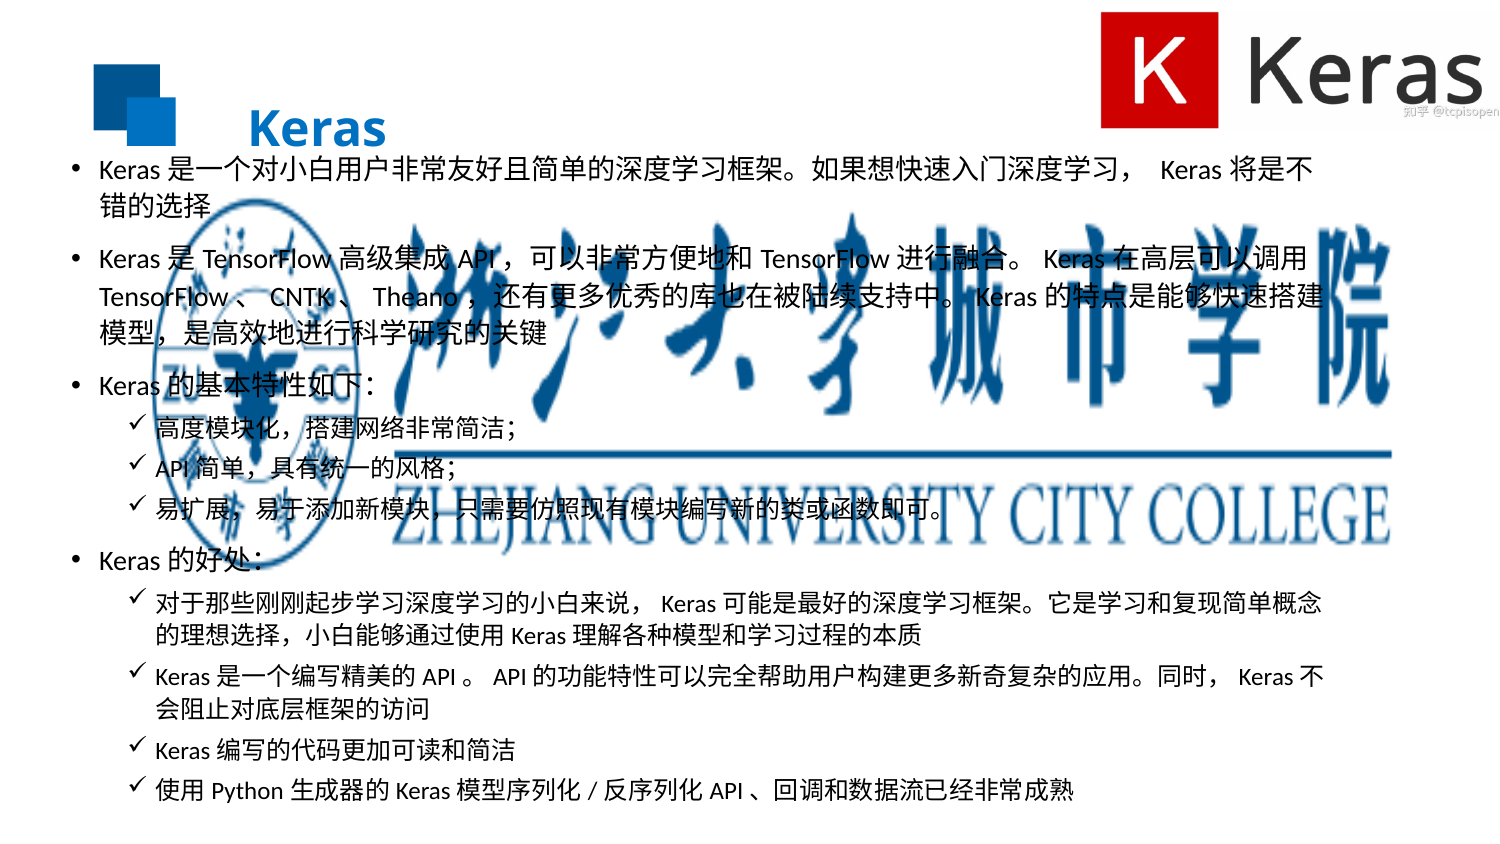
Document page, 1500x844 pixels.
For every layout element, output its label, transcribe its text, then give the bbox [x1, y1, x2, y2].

list Keras是一个对小白用户非常友好且简单的深度学习框架。如果想快速入门深度学习， Keras将是不错的选择 Keras是TensorFlow高级集成API，可以非常方便地和TensorFlow进行融合。Keras在高层可以调用TensorFlow、CNTK、Theano，还有更多优秀的库也在被陆续支持中。Keras的特点是能够快速搭建模型，是高效地进行科学研究的关键 Keras的基本特性如下： 高度模块化，搭建网络非常简洁； API简单，具有统一的风格； 易扩展，易于添加新模块，只需要仿照现有模块编写新的类或函数即可。 Keras的好处： 对于那些刚刚起步学习深度学习的小白来说，Keras可能是最好的深度学习框架。它是学习和复现简单概念的理想选择，小白能够通过使用Keras理解各种模型和学习过程的本质 Keras是一个编写精美的API。API的功能特性可以完全帮助用户构建更多新奇复杂的应用。同时，Keras不会阻止对底层框架的访问 Keras编写的代码更加可读和简洁 使用Python生成器的Keras模型序列化/反序列化API、回调和数据流已经非常成熟 [56, 140, 1350, 834]
title Keras [232, 44, 1397, 208]
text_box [93, 64, 176, 147]
picture [0, 0, 1500, 844]
